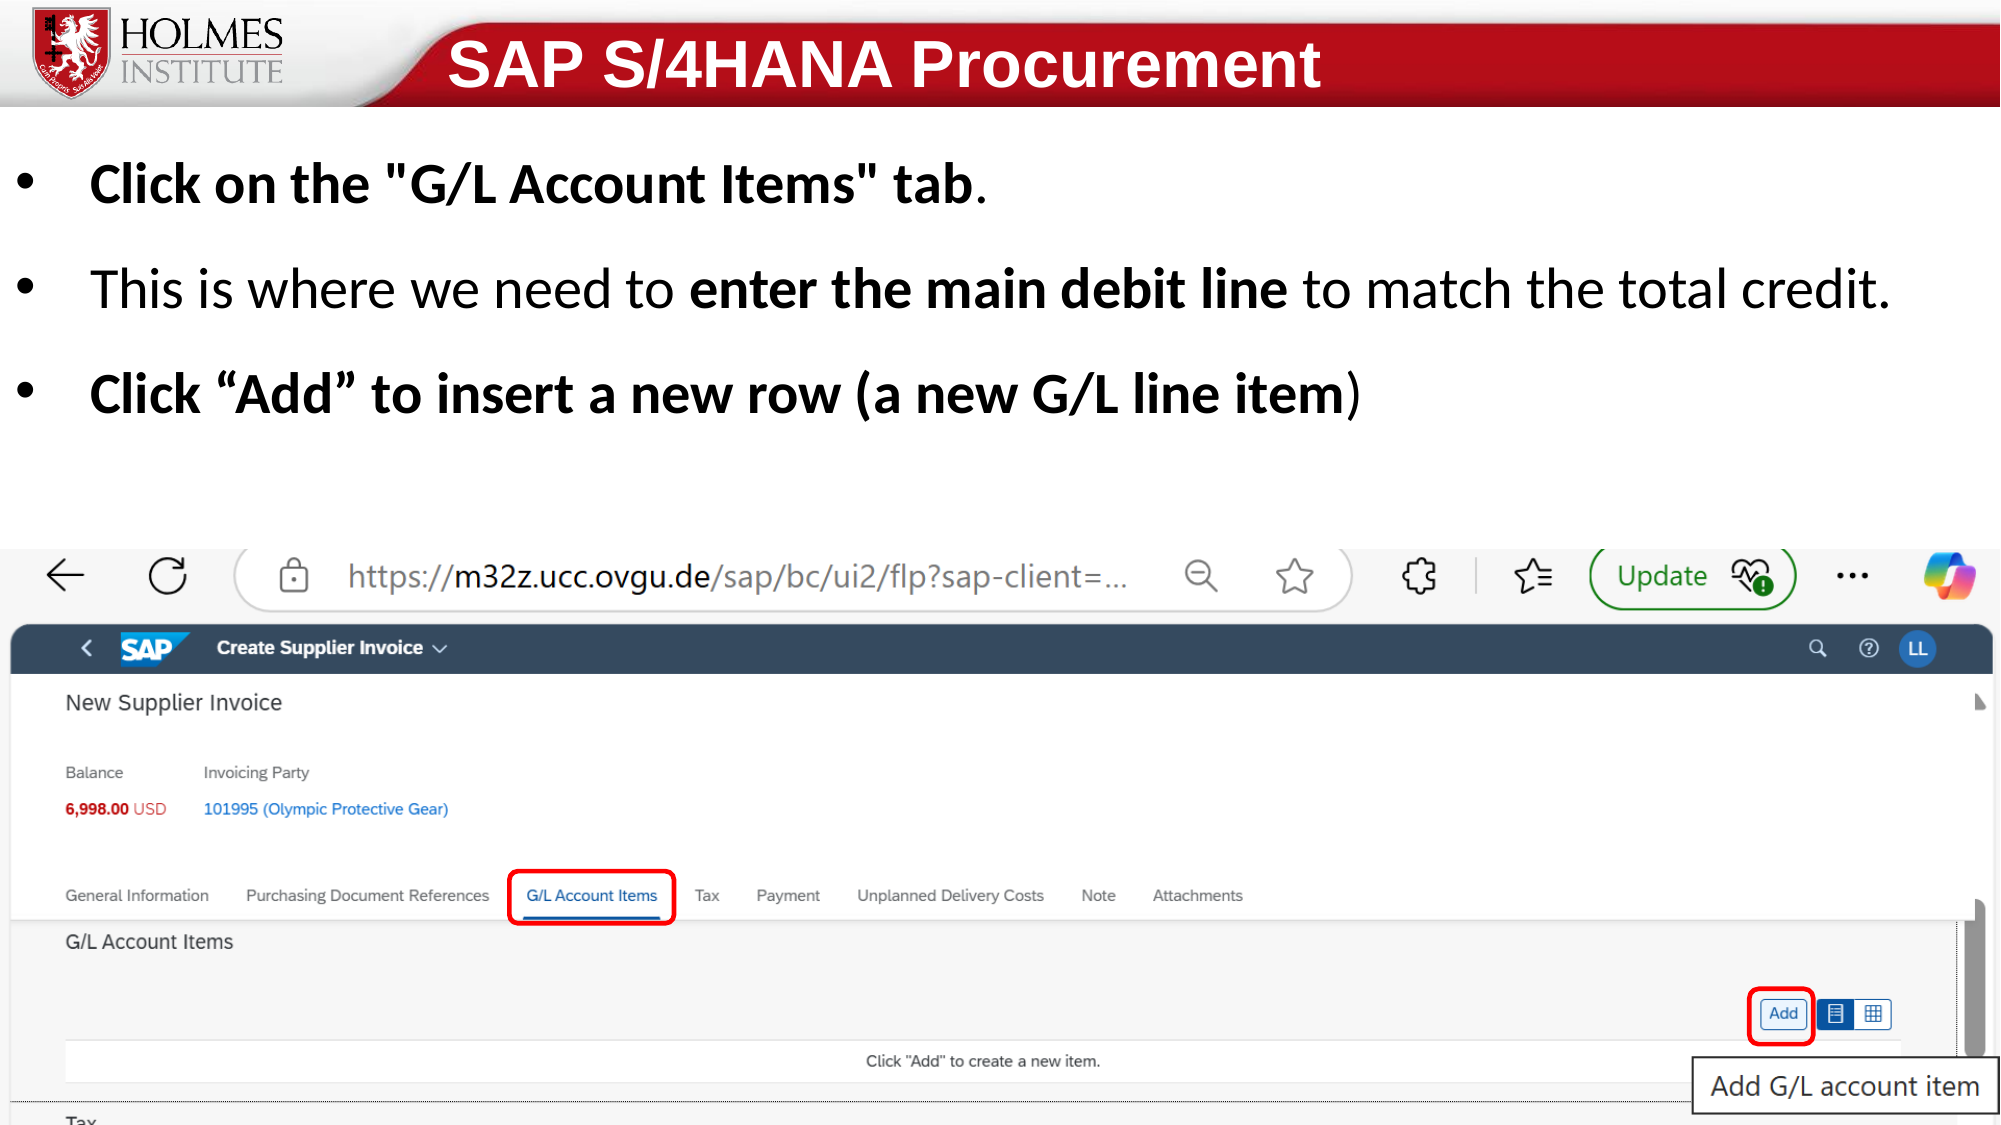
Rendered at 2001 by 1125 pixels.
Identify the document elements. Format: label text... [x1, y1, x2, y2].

text_box Click on the "G/L Account Items" tab. This is where we need to enter the main debit line to match the total credit. Click “Add” to insert a new row (a new G/L line item) [0, 118, 1982, 433]
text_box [0, 0, 2000, 107]
picture [0, 549, 2000, 1125]
